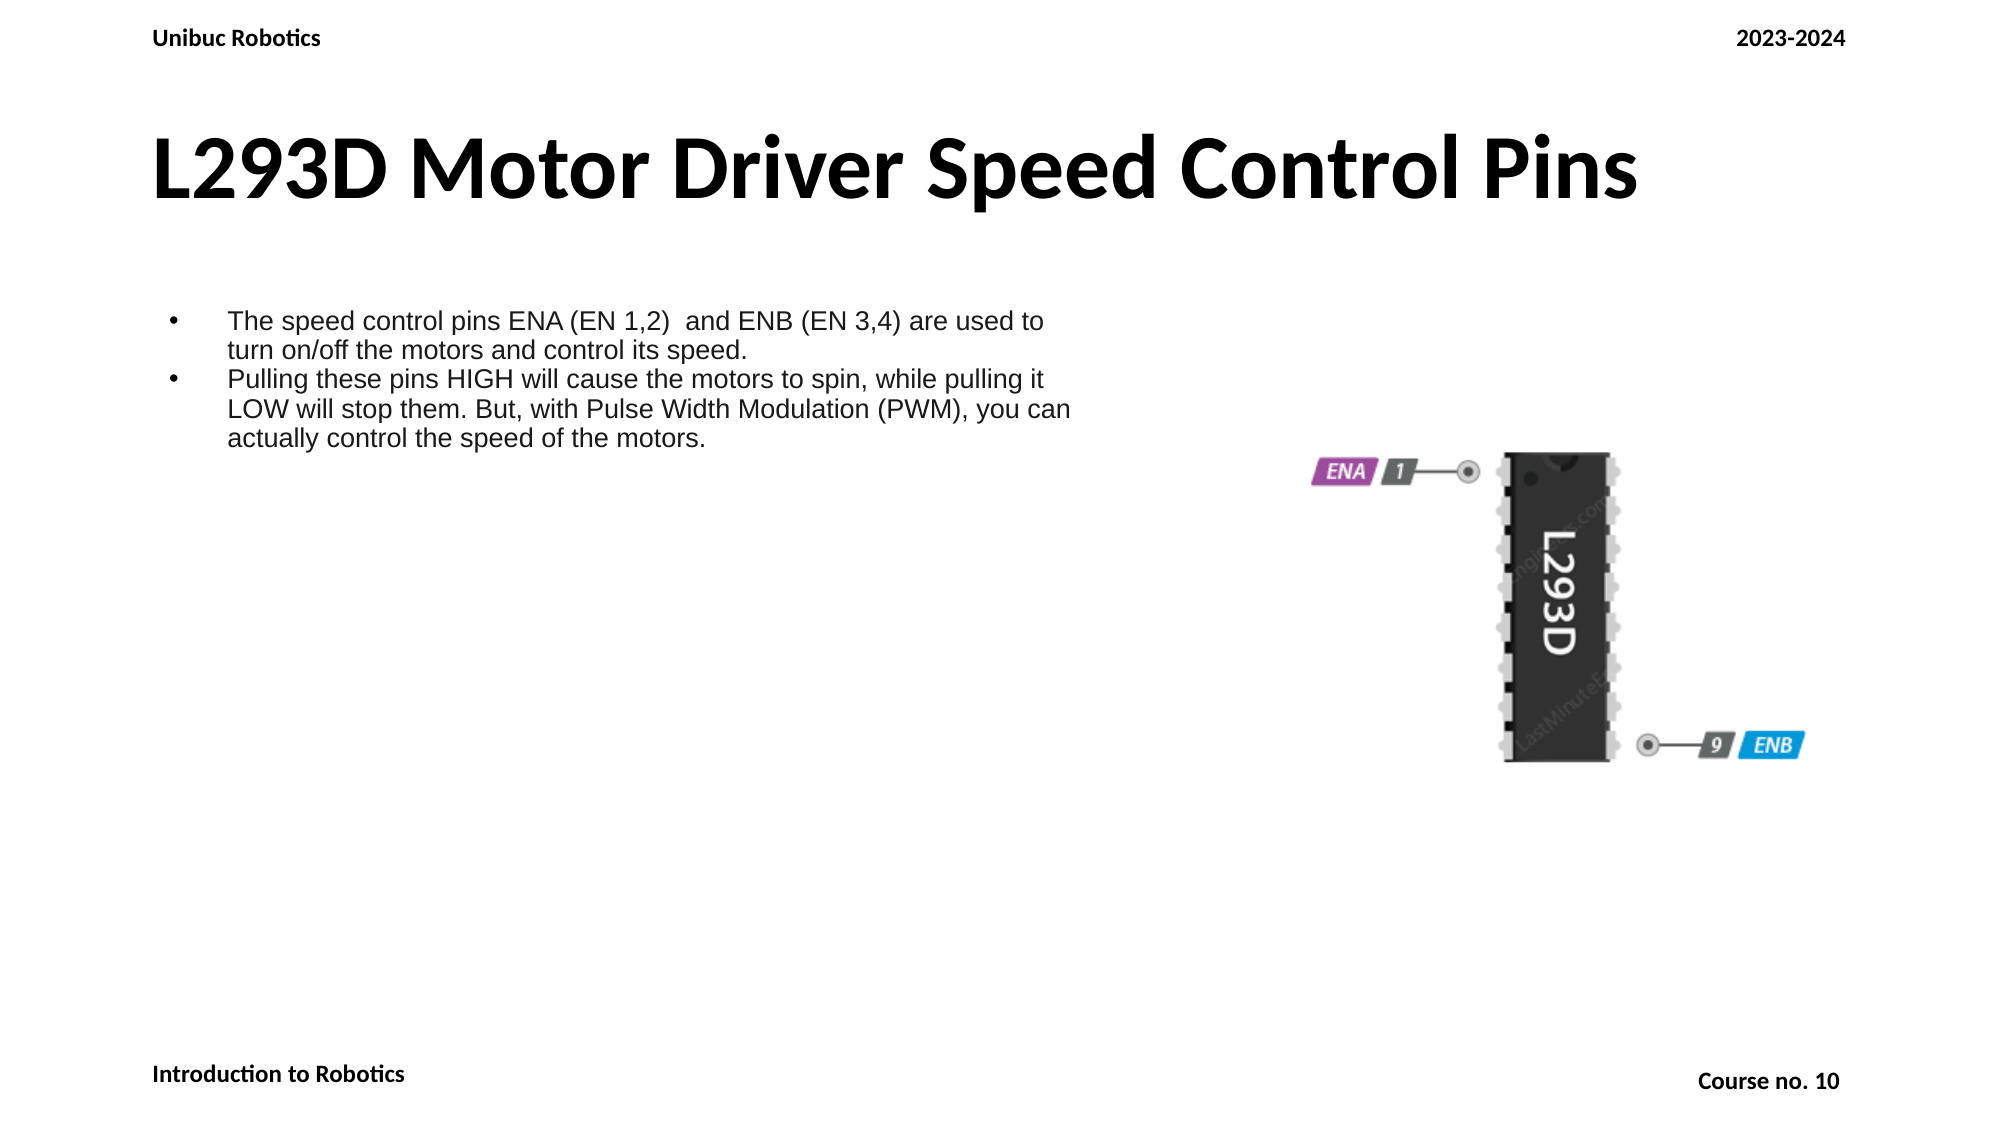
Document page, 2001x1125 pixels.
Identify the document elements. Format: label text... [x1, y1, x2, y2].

title L293D Motor Driver Speed Control Pins [137, 59, 1863, 278]
list The speed control pins ENA (EN 1,2) and ENB (EN 3,4) are used to turn on/off the motors and control its speed. Pulling these pins HIGH will cause the motors to spin, while pulling it LOW will stop them. But, with Pulse Width Modulation (PWM), you can actually control the speed of the motors. [137, 299, 1104, 1014]
picture [1309, 450, 1812, 764]
